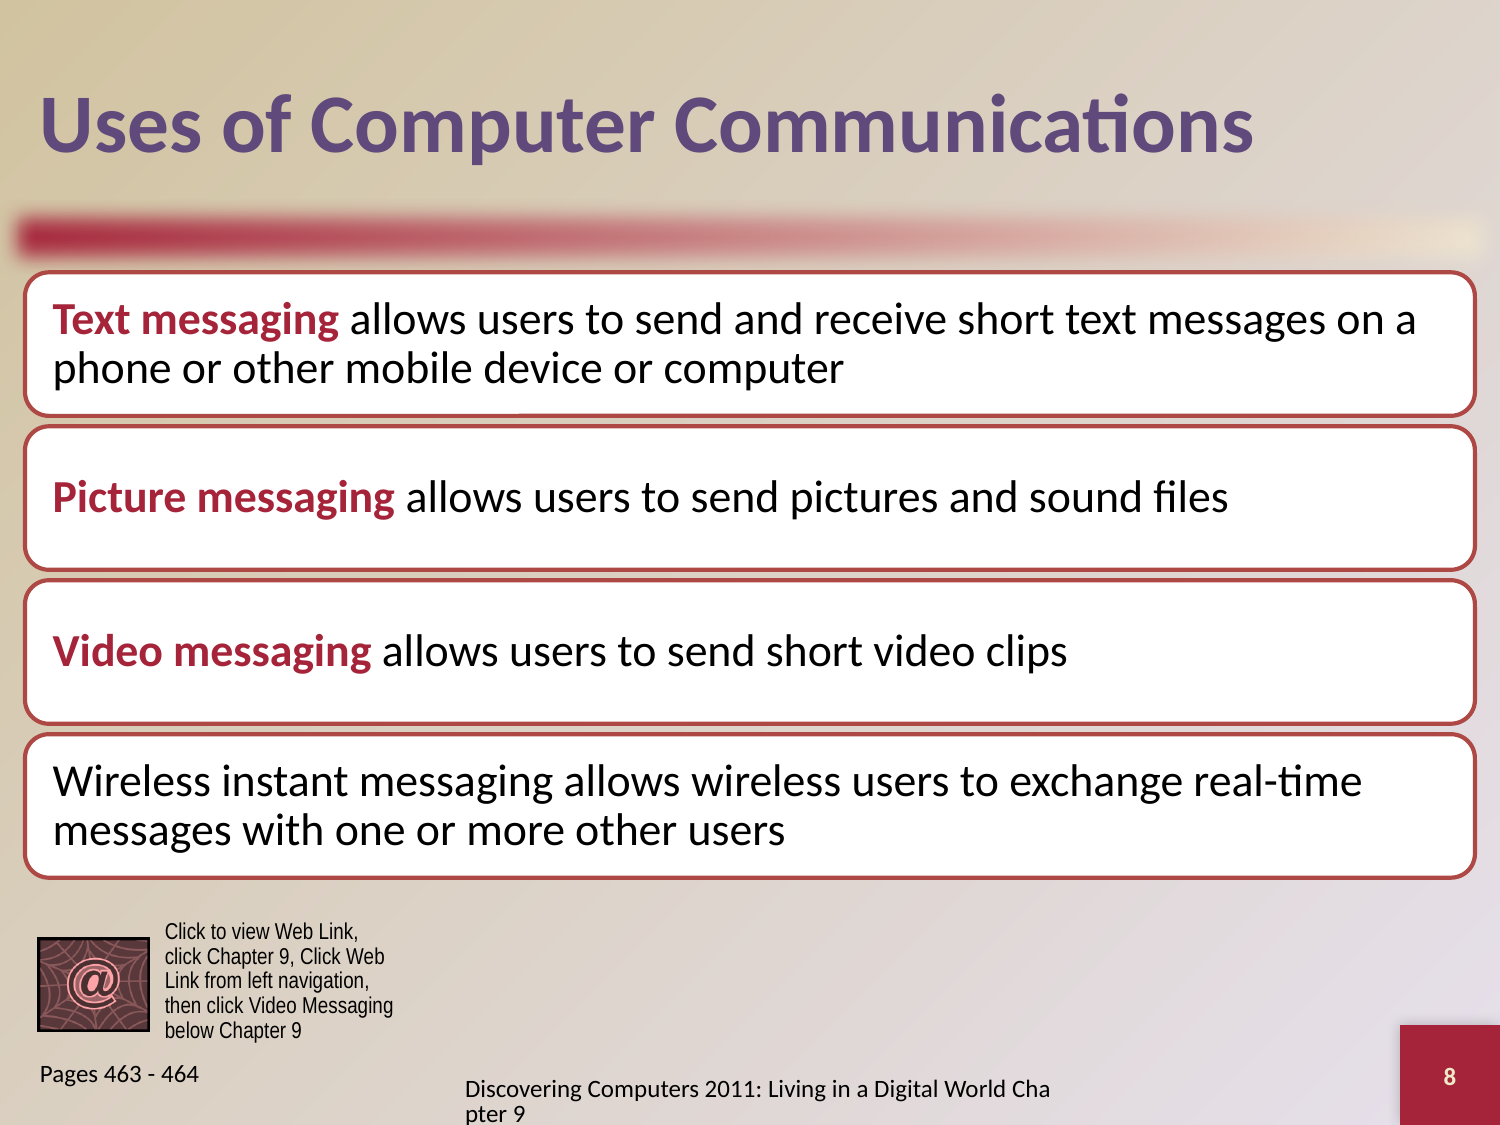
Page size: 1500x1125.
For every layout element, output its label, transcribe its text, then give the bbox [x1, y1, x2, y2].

footer Discovering Computers 2011: Living in a Digital World Chapter 9 [450, 1050, 1075, 1125]
title Uses of Computer Communications [24, 24, 1475, 213]
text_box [37, 912, 438, 1053]
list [24, 262, 1476, 888]
list Pages 463 - 464 [24, 1050, 300, 1125]
slide_number 8 [1400, 1025, 1500, 1125]
